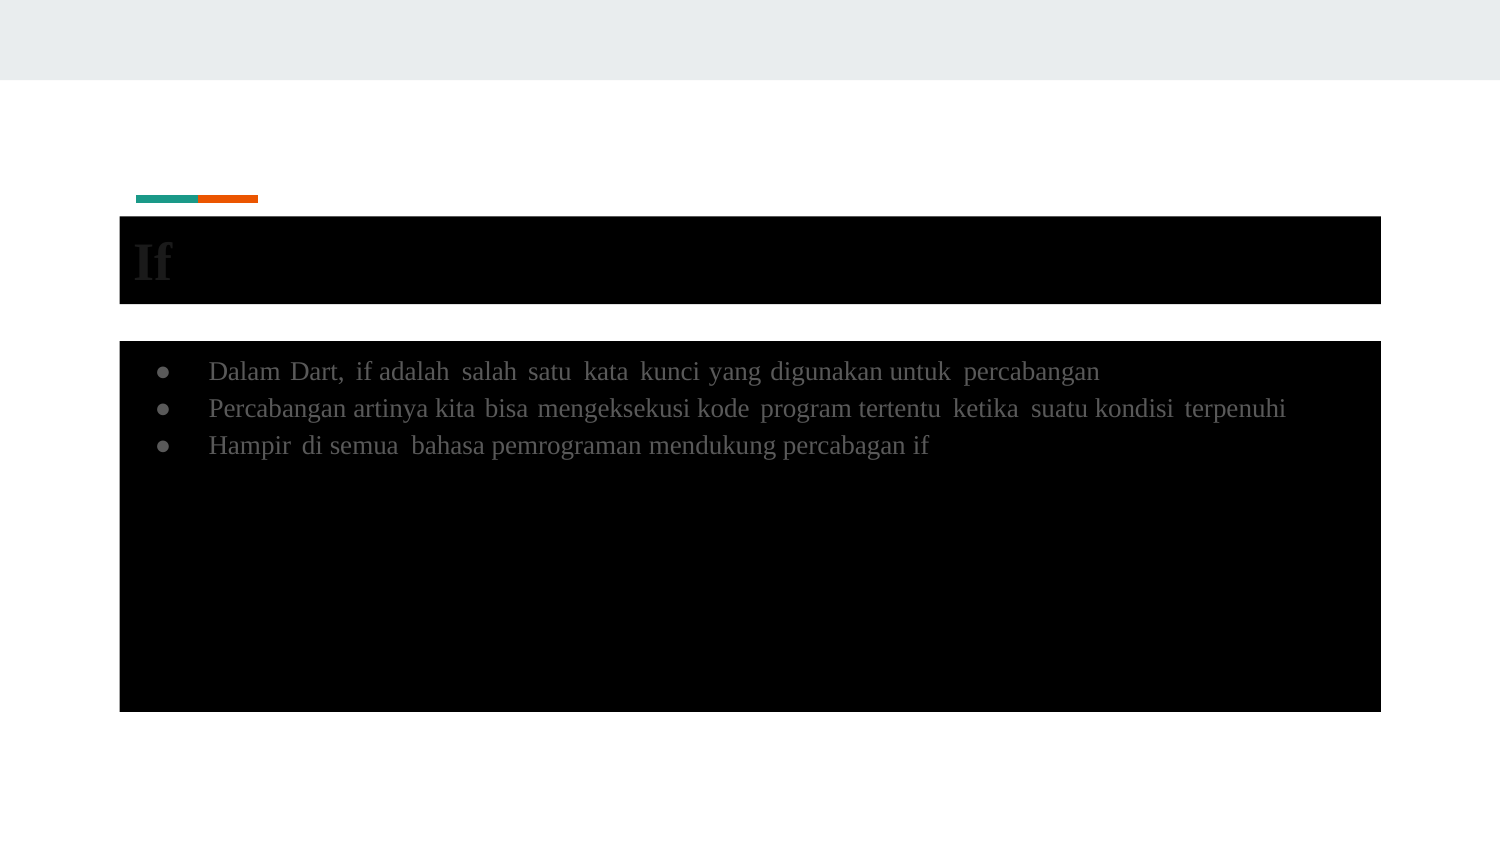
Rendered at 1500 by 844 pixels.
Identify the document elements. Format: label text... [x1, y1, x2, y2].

text_box ● Dalam Dart, if adalah salah satu kata kunci yang digunakan untuk percabangan ● Percabangan artinya kita bisa mengeksekusi kode program tertentu ketika suatu kondisi terpenuhi ● Hampir di semua bahasa pemrograman mendukung percabagan if [119, 341, 1381, 712]
text_box If [119, 216, 1381, 305]
text_box [0, 0, 1500, 81]
